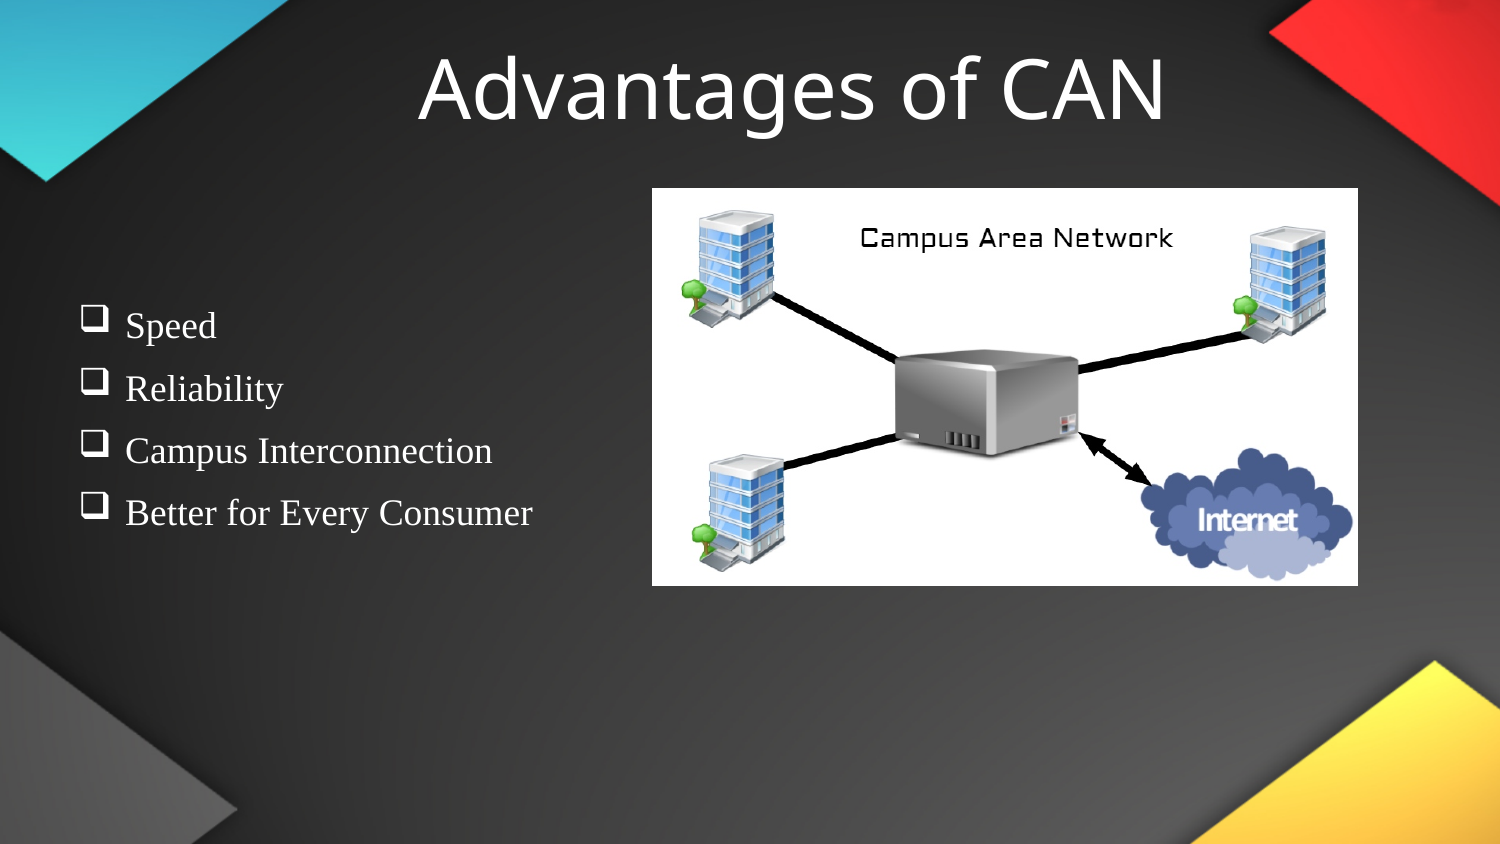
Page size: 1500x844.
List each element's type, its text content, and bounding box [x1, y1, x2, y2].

title Advantages of CAN [337, 14, 1249, 157]
text_box Speed Reliability Campus Interconnection Better for Every Consumer [76, 284, 615, 656]
picture [0, 0, 1500, 844]
